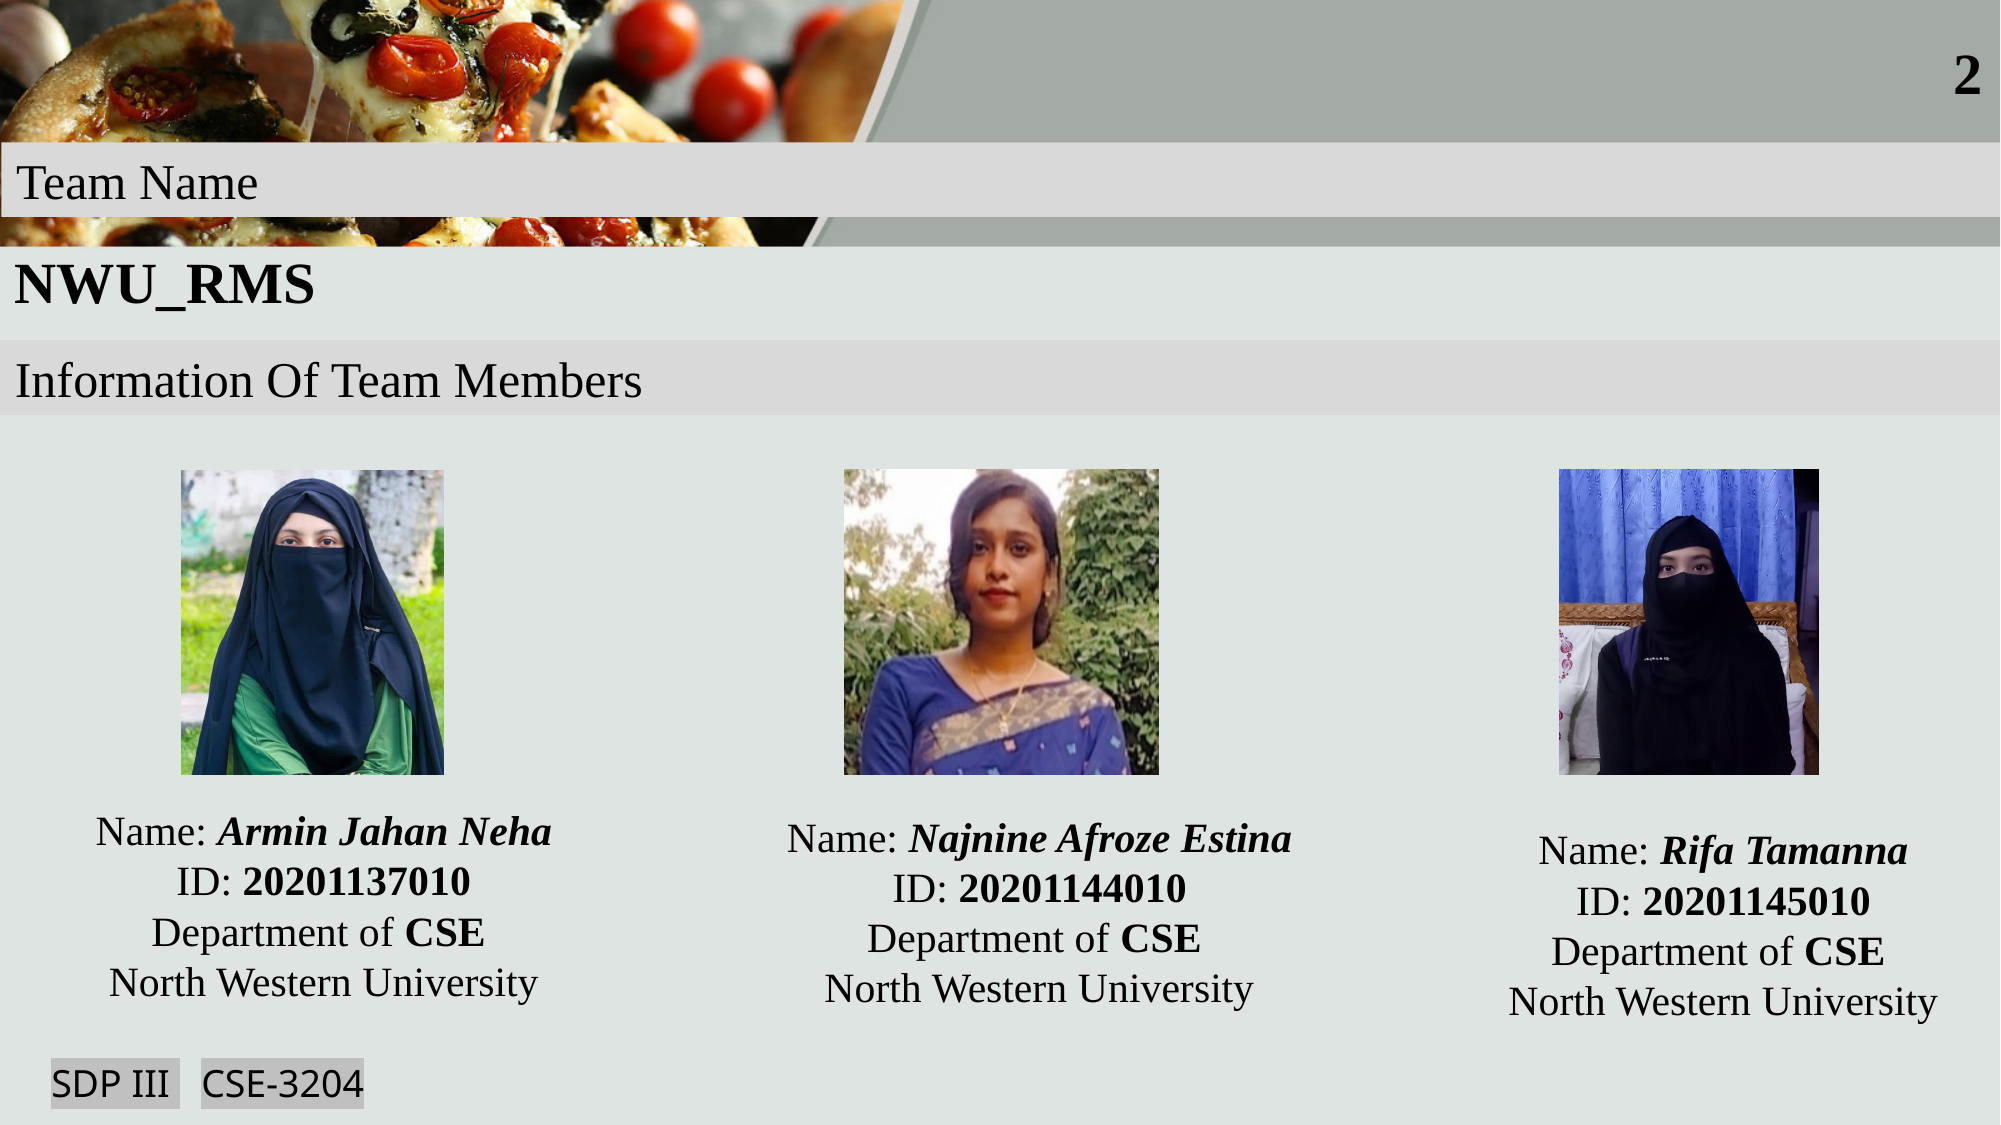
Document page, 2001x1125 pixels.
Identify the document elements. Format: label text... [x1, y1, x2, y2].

text_box NWU_RMS [0, 237, 513, 323]
text_box Information Of Team Members [0, 340, 2000, 415]
text_box Name: Rifa Tamanna ID: 20201145010 Department of CSE North Western University [1471, 761, 2000, 1062]
text_box Name: Najnine Afroze Estina ID: 20201144010 Department of CSE North Western University [766, 761, 1336, 1039]
text_box Name: Armin Jahan Neha ID: 20201137010 Department of CSE North Western University [41, 746, 631, 1039]
picture [0, 0, 2001, 1125]
slide_number 2 [1840, 0, 1999, 142]
text_box Team Name [1, 142, 2000, 217]
text_box SDP III CSE-3204 [36, 1053, 1047, 1113]
